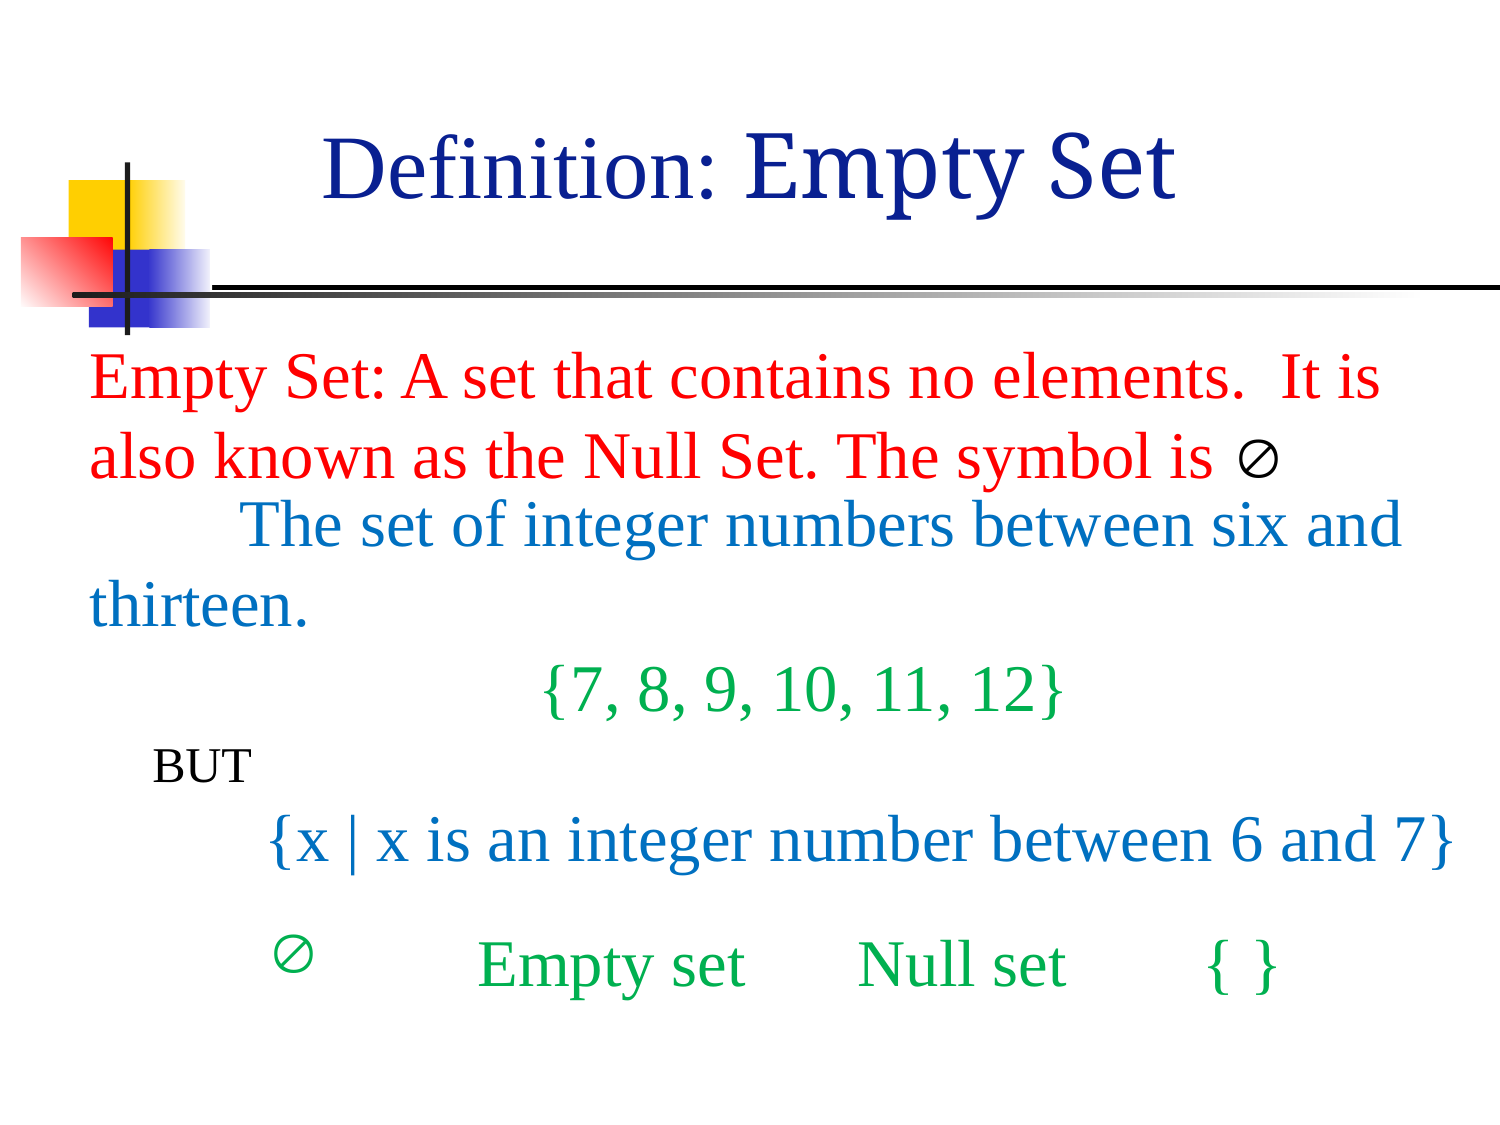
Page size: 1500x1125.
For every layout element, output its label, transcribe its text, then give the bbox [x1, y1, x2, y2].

text_box Null set [767, 912, 1118, 1008]
text_box {x | x is an integer number between 6 and 7} [24, 787, 1500, 883]
text_box Empty Set: A set that contains no elements. It is also known as the Null Set. The symbol is  [0, 324, 1500, 472]
text_box BUT [137, 724, 325, 800]
text_box { } [1187, 912, 1338, 1008]
text_box The set of integer numbers between six and thirteen. [0, 472, 1500, 637]
text_box {7, 8, 9, 10, 11, 12} [0, 637, 1500, 733]
text_box  [187, 899, 325, 995]
list Definition: Empty Set [0, 99, 1500, 226]
text_box Empty set [387, 912, 763, 1008]
